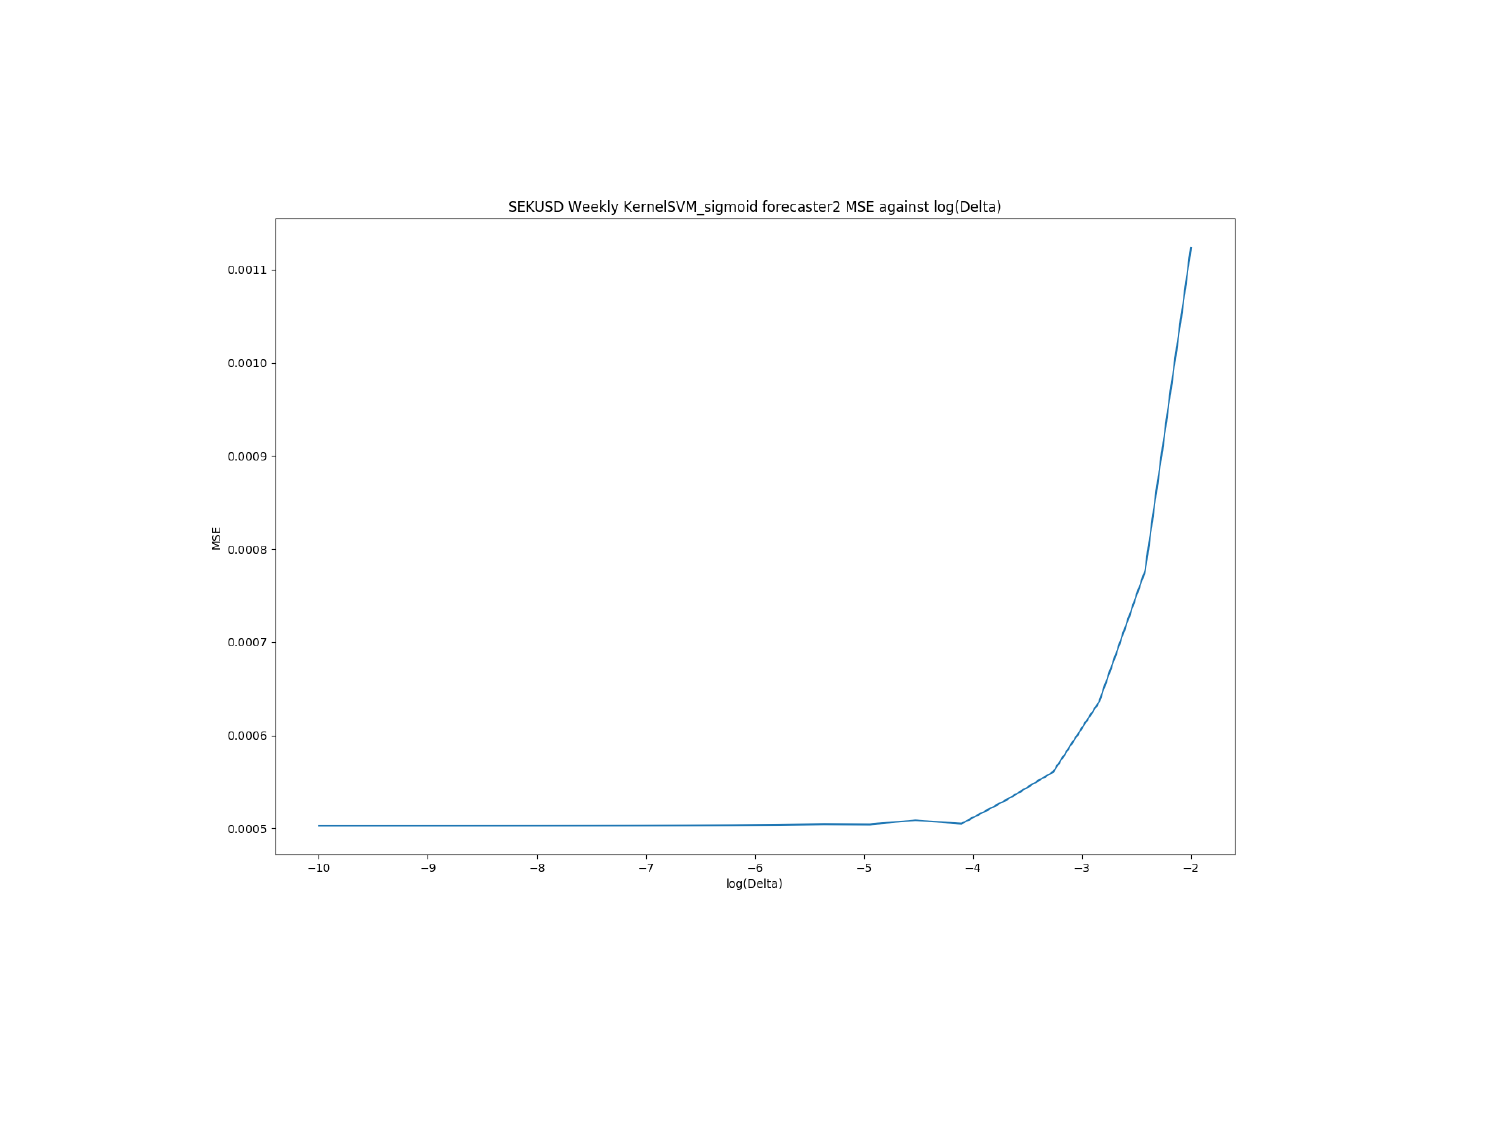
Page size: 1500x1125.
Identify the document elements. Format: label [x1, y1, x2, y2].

picture [119, 119, 1358, 946]
